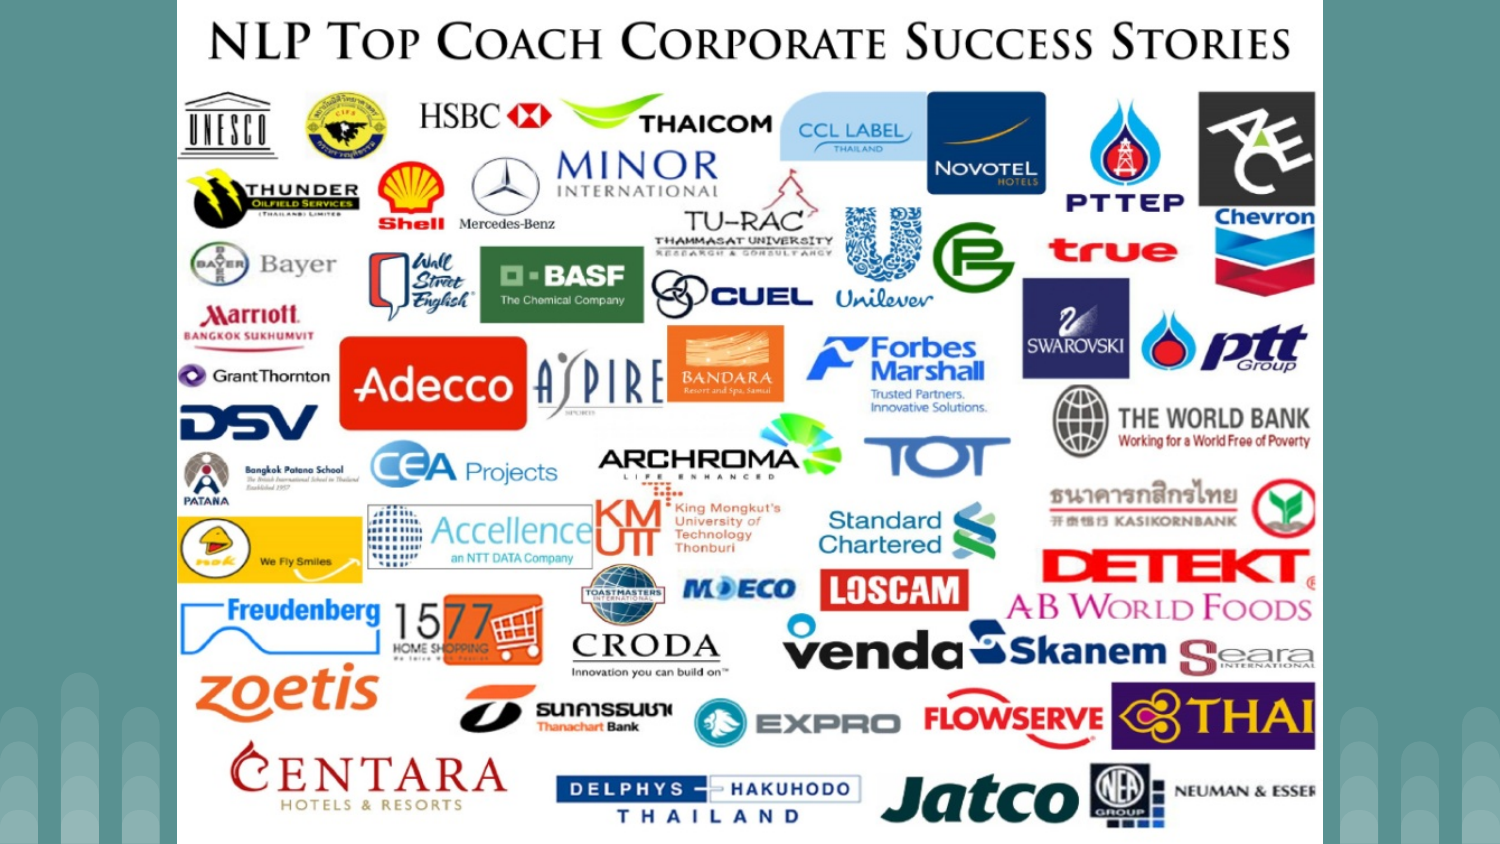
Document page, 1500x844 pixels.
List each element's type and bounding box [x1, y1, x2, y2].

picture [176, 0, 1324, 844]
